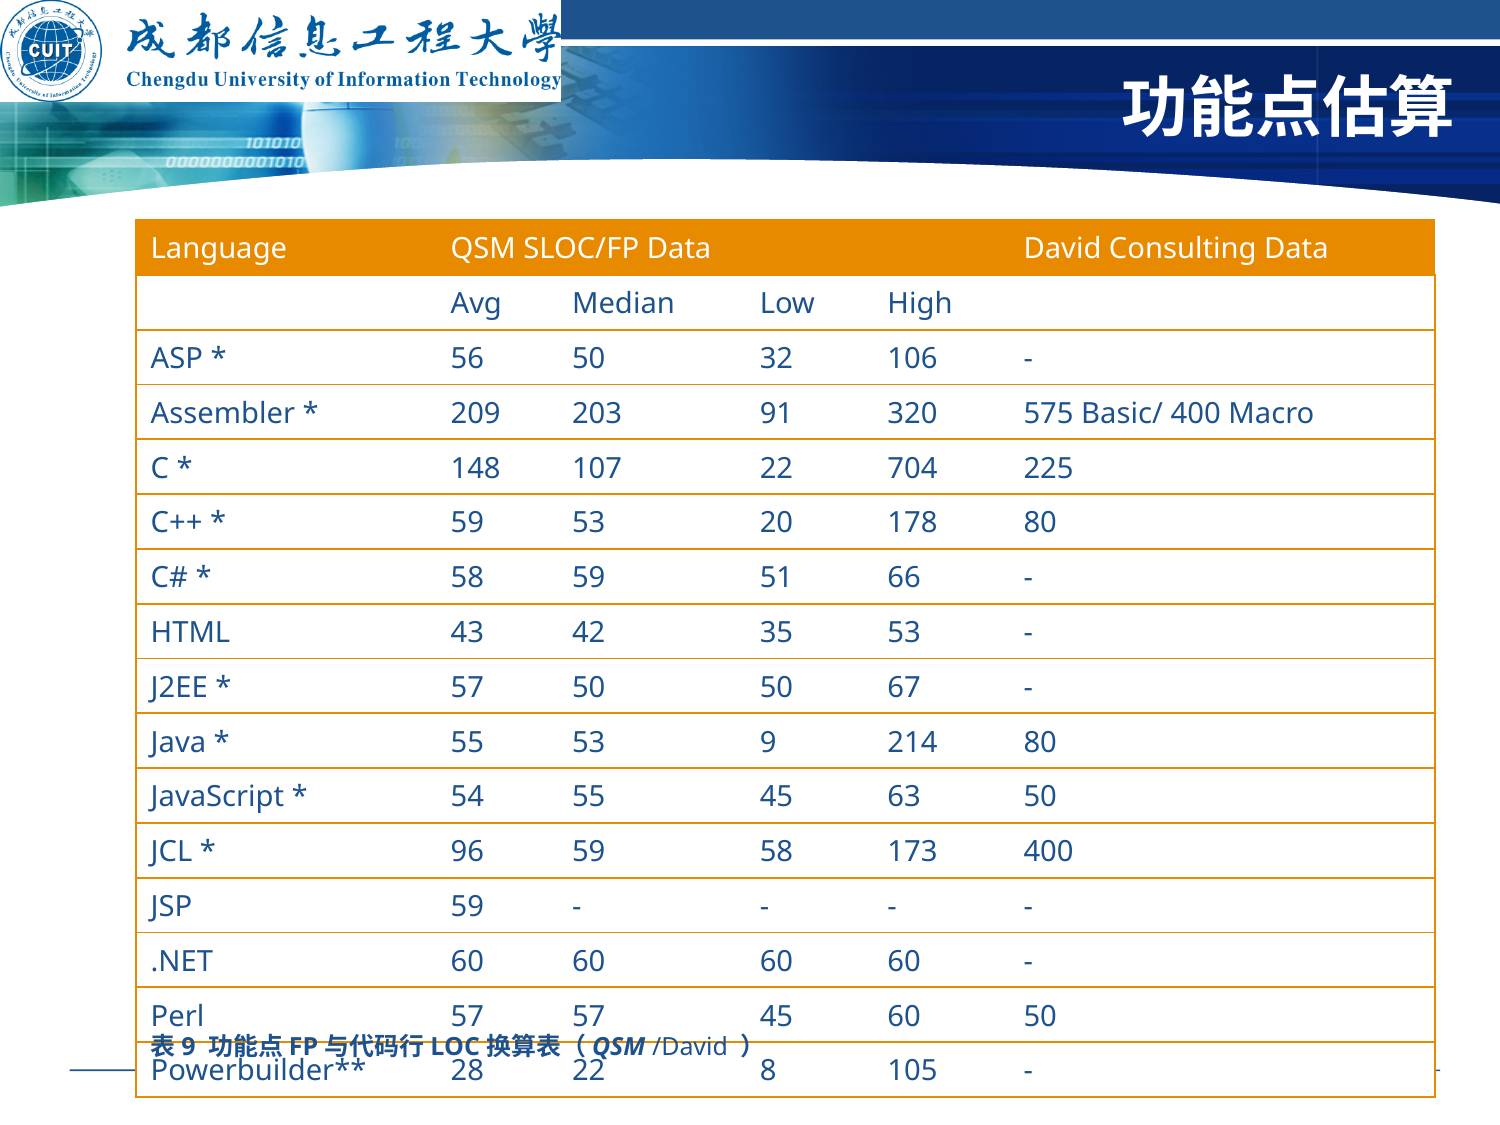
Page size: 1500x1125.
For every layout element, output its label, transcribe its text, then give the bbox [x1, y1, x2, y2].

table_cell 60 [557, 933, 745, 986]
table_cell C++ * [137, 495, 436, 548]
table_cell 20 [745, 495, 873, 548]
table_cell 22 [557, 1068, 745, 1096]
table_cell 178 [873, 495, 1009, 548]
table_cell 148 [436, 440, 557, 493]
picture [0, 0, 1500, 206]
table_cell 32 [745, 331, 873, 384]
table_cell High [873, 276, 1009, 329]
table_cell - [1009, 550, 1434, 603]
table_cell 51 [745, 550, 873, 603]
title 功能点估算 [182, 54, 1471, 155]
table_cell Assembler * [137, 385, 436, 438]
table_header David Consulting Data [1009, 221, 1435, 274]
table_cell 45 [745, 769, 873, 822]
table_cell 35 [745, 605, 873, 658]
table_cell 58 [745, 824, 873, 877]
table_cell 42 [557, 605, 745, 658]
table_cell 225 [1009, 440, 1434, 493]
table_cell 59 [436, 879, 557, 932]
table_cell 45 [745, 988, 873, 1023]
table_cell .NET [137, 933, 436, 986]
table_cell 59 [436, 495, 557, 548]
table_cell JCL * [137, 824, 436, 877]
table_cell 173 [873, 824, 1009, 877]
table_cell 214 [873, 714, 1009, 767]
table_cell 8 [745, 1068, 873, 1096]
table_cell 60 [436, 933, 557, 986]
table_cell [137, 276, 436, 329]
table_cell - [1009, 659, 1434, 712]
table_cell 91 [745, 385, 873, 438]
table_cell Low [745, 276, 873, 329]
table_cell 53 [557, 714, 745, 767]
table_cell - [873, 879, 1009, 932]
text_box 表9 功能点FP与代码行LOC换算表（QSM /David ） [135, 1023, 1282, 1068]
table_cell 320 [873, 385, 1009, 438]
table_cell 53 [557, 495, 745, 548]
table_cell 106 [873, 331, 1009, 384]
table_cell 50 [745, 659, 873, 712]
table_cell 67 [873, 659, 1009, 712]
table_cell - [557, 879, 745, 932]
table_cell 57 [557, 988, 745, 1023]
table_cell 60 [745, 933, 873, 986]
table_cell 59 [557, 824, 745, 877]
table_cell 209 [436, 385, 557, 438]
table_cell 28 [436, 1068, 557, 1096]
table_cell JavaScript * [137, 769, 436, 822]
table_cell JSP [137, 879, 436, 932]
table_cell 80 [1009, 714, 1434, 767]
table_cell - [745, 879, 873, 932]
table_cell 55 [557, 769, 745, 822]
table_cell - [1009, 331, 1434, 384]
table_cell Powerbuilder** [137, 1068, 436, 1096]
table_header QSM SLOC/FP Data [436, 221, 1009, 274]
table_cell 57 [436, 659, 557, 712]
table_cell 9 [745, 714, 873, 767]
table_cell 59 [557, 550, 745, 603]
table_cell 55 [436, 714, 557, 767]
table_cell - [1009, 933, 1434, 986]
table_header Language [137, 221, 436, 274]
table_cell Avg [436, 276, 557, 329]
table_cell 66 [873, 550, 1009, 603]
table_cell 53 [873, 605, 1009, 658]
table_cell 56 [436, 331, 557, 384]
table_cell [1009, 276, 1434, 329]
table_cell 54 [436, 769, 557, 822]
table_cell - [1009, 605, 1434, 658]
table_cell 22 [745, 440, 873, 493]
table_cell 43 [436, 605, 557, 658]
table_cell 575 Basic/ 400 Macro [1009, 385, 1434, 438]
table_cell Median [557, 276, 745, 329]
table_cell Java * [137, 714, 436, 767]
table_cell ASP * [137, 331, 436, 384]
table_cell 57 [436, 988, 557, 1023]
table_cell 60 [873, 988, 1009, 1023]
table_cell - [1009, 879, 1434, 932]
table_cell J2EE * [137, 659, 436, 712]
table_cell C * [137, 440, 436, 493]
table_cell 60 [873, 933, 1009, 986]
table_cell 50 [1009, 769, 1434, 822]
table_cell 63 [873, 769, 1009, 822]
table_cell 400 [1009, 824, 1434, 877]
table_cell HTML [137, 605, 436, 658]
table_cell 704 [873, 440, 1009, 493]
table_cell 50 [1009, 988, 1434, 1041]
table_cell C# * [137, 550, 436, 603]
table_cell 50 [557, 331, 745, 384]
table_cell 96 [436, 824, 557, 877]
table_cell 50 [557, 659, 745, 712]
table_cell 80 [1009, 495, 1434, 548]
table_cell 105 [873, 1068, 1009, 1096]
table_cell Perl [137, 988, 436, 1023]
table_cell 203 [557, 385, 745, 438]
table_cell 107 [557, 440, 745, 493]
table_cell 58 [436, 550, 557, 603]
table_cell - [1009, 1043, 1434, 1096]
